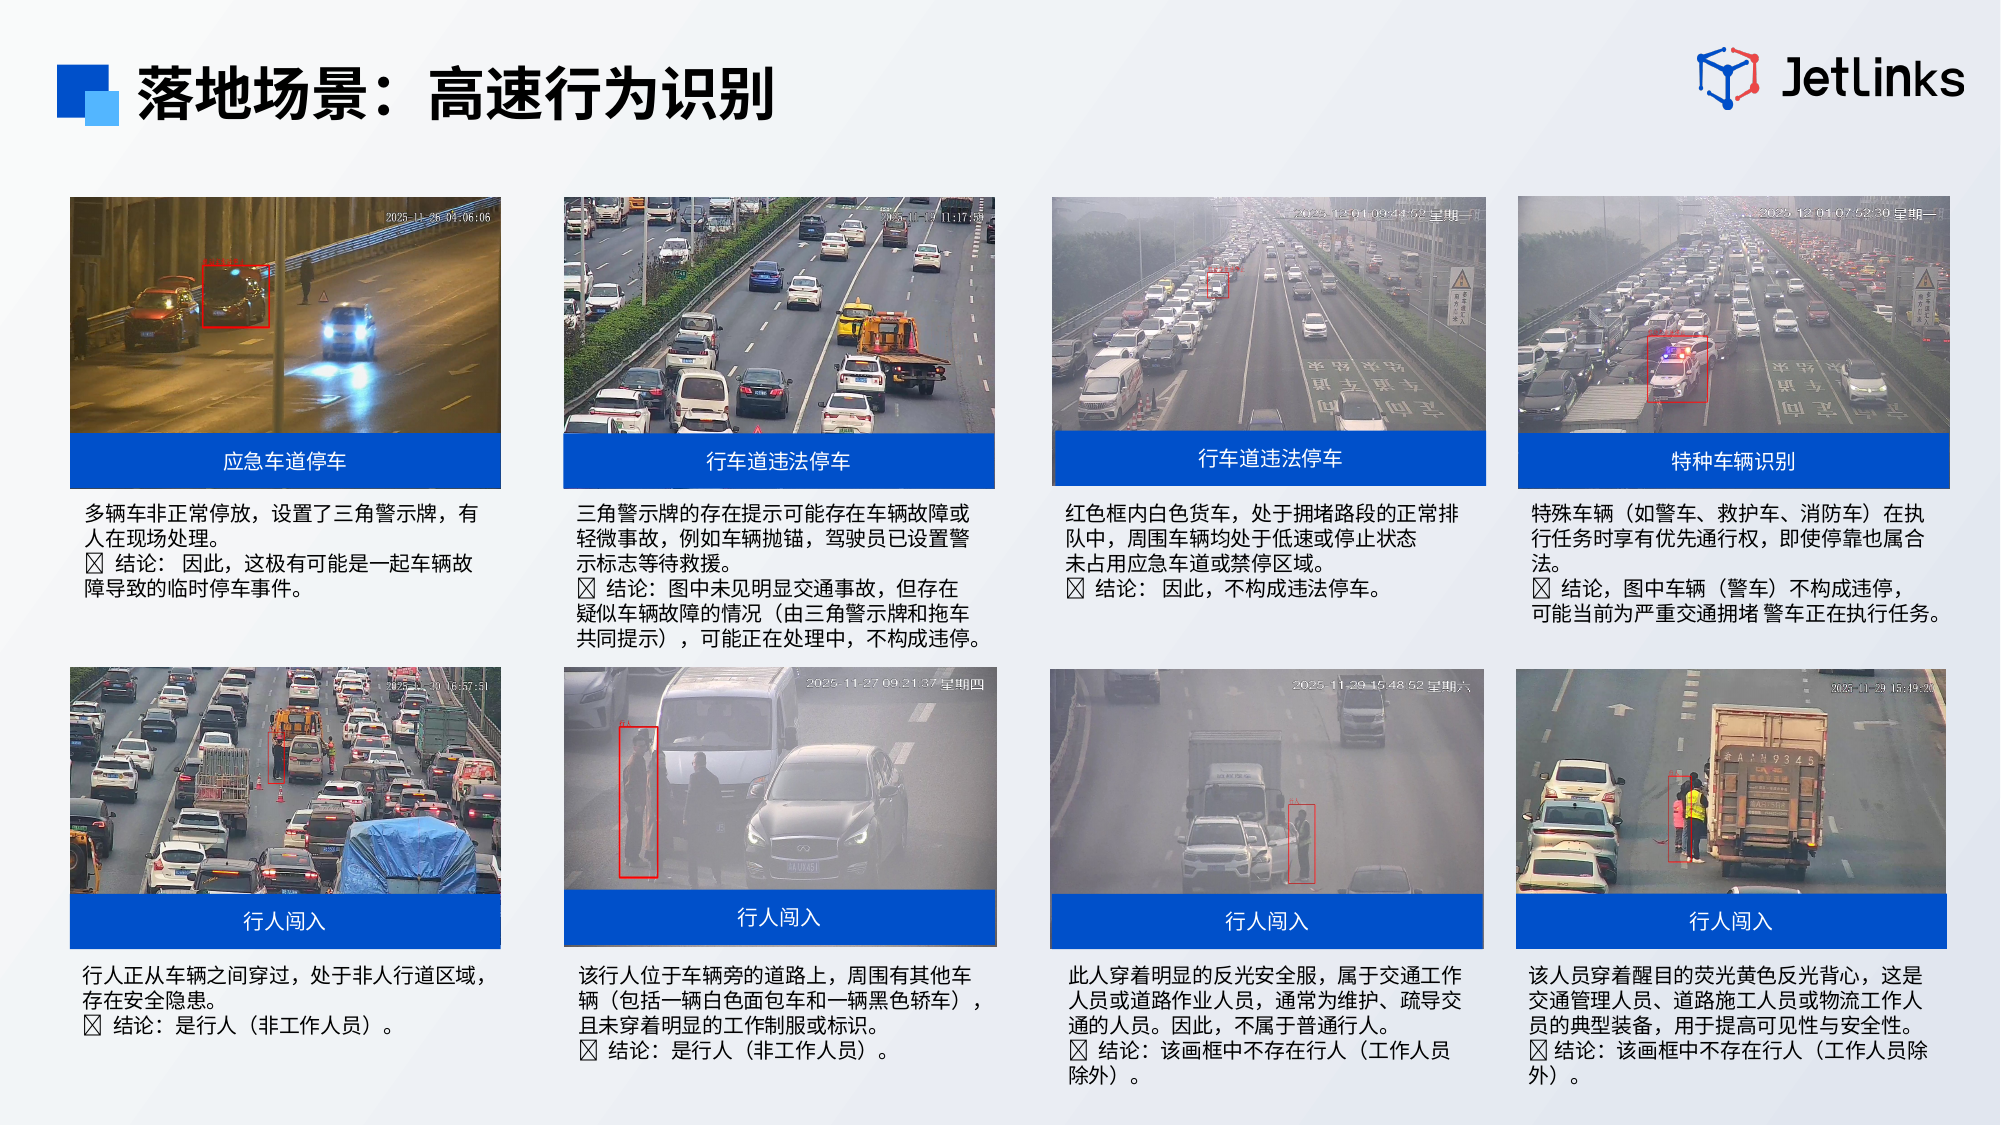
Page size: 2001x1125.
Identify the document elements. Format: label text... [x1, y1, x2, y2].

list 落地场景：高速行为识别 [120, 60, 1680, 139]
picture [70, 197, 501, 489]
text_box 多辆车非正常停放，设置了三角警示牌，有人在现场处理。 ✅ 结论： 因此，这极有可能是一起车辆故障导致的临时停车事件。 [70, 493, 503, 609]
picture [1696, 46, 1964, 110]
text_box 该人员穿着醒目的荧光黄色反光背心，这是交通管理人员、道路施工人员或物流工作人员的典型装备，用于提高可见性与安全性。 ✅结论：该画框中不存在行人（工作人员除外）。 [1514, 955, 1945, 1096]
text_box 行人正从车辆之间穿过，处于非人行道区域，存在安全隐患。 ✅ 结论：是行人（非工作人员）。 [67, 955, 501, 1046]
text_box 三角警示牌的存在提示可能存在车辆故障或轻微事故，例如车辆抛锚，驾驶员已设置警示标志等待救援。 ✅ 结论：图中未见明显交通事故，但存在疑似车辆故障的情况（由三角警示牌和拖车共同提示），可能正在处理中，不构成违停。 [561, 493, 995, 659]
text_box 行人闯入 [1516, 893, 1947, 949]
picture [1516, 669, 1946, 946]
picture [564, 197, 995, 489]
picture [1050, 669, 1485, 949]
text_box 红色框内白色货车，处于拥堵路段的正常排队中，周围车辆均处于低速或停止状态 未占用应急车道或禁停区域。 ✅ 结论： 因此，不构成违法停车。 [1050, 493, 1484, 609]
text_box 特殊车辆（如警车、救护车、消防车）在执行任务时享有优先通行权，即使停靠也属合法。 ✅ 结论，图中车辆（警车）不构成违停，可能当前为严重交通拥堵 警车正在执行任务。 [1516, 493, 1950, 634]
text_box 该行人位于车辆旁的道路上，周围有其他车辆（包括一辆白色面包车和一辆黑色轿车），且未穿着明显的工作制服或标识。 ✅ 结论：是行人（非工作人员）。 [563, 955, 997, 1071]
text_box 行人闯入 [69, 893, 501, 950]
text_box 此人穿着明显的反光安全服，属于交通工作人员或道路作业人员，通常为维护、疏导交通的人员。因此，不属于普通行人。 ✅ 结论：该画框中不存在行人（工作人员除外）。 [1053, 955, 1484, 1096]
picture [70, 666, 501, 945]
picture [1052, 197, 1486, 486]
picture [1518, 196, 1950, 489]
picture [564, 666, 997, 947]
